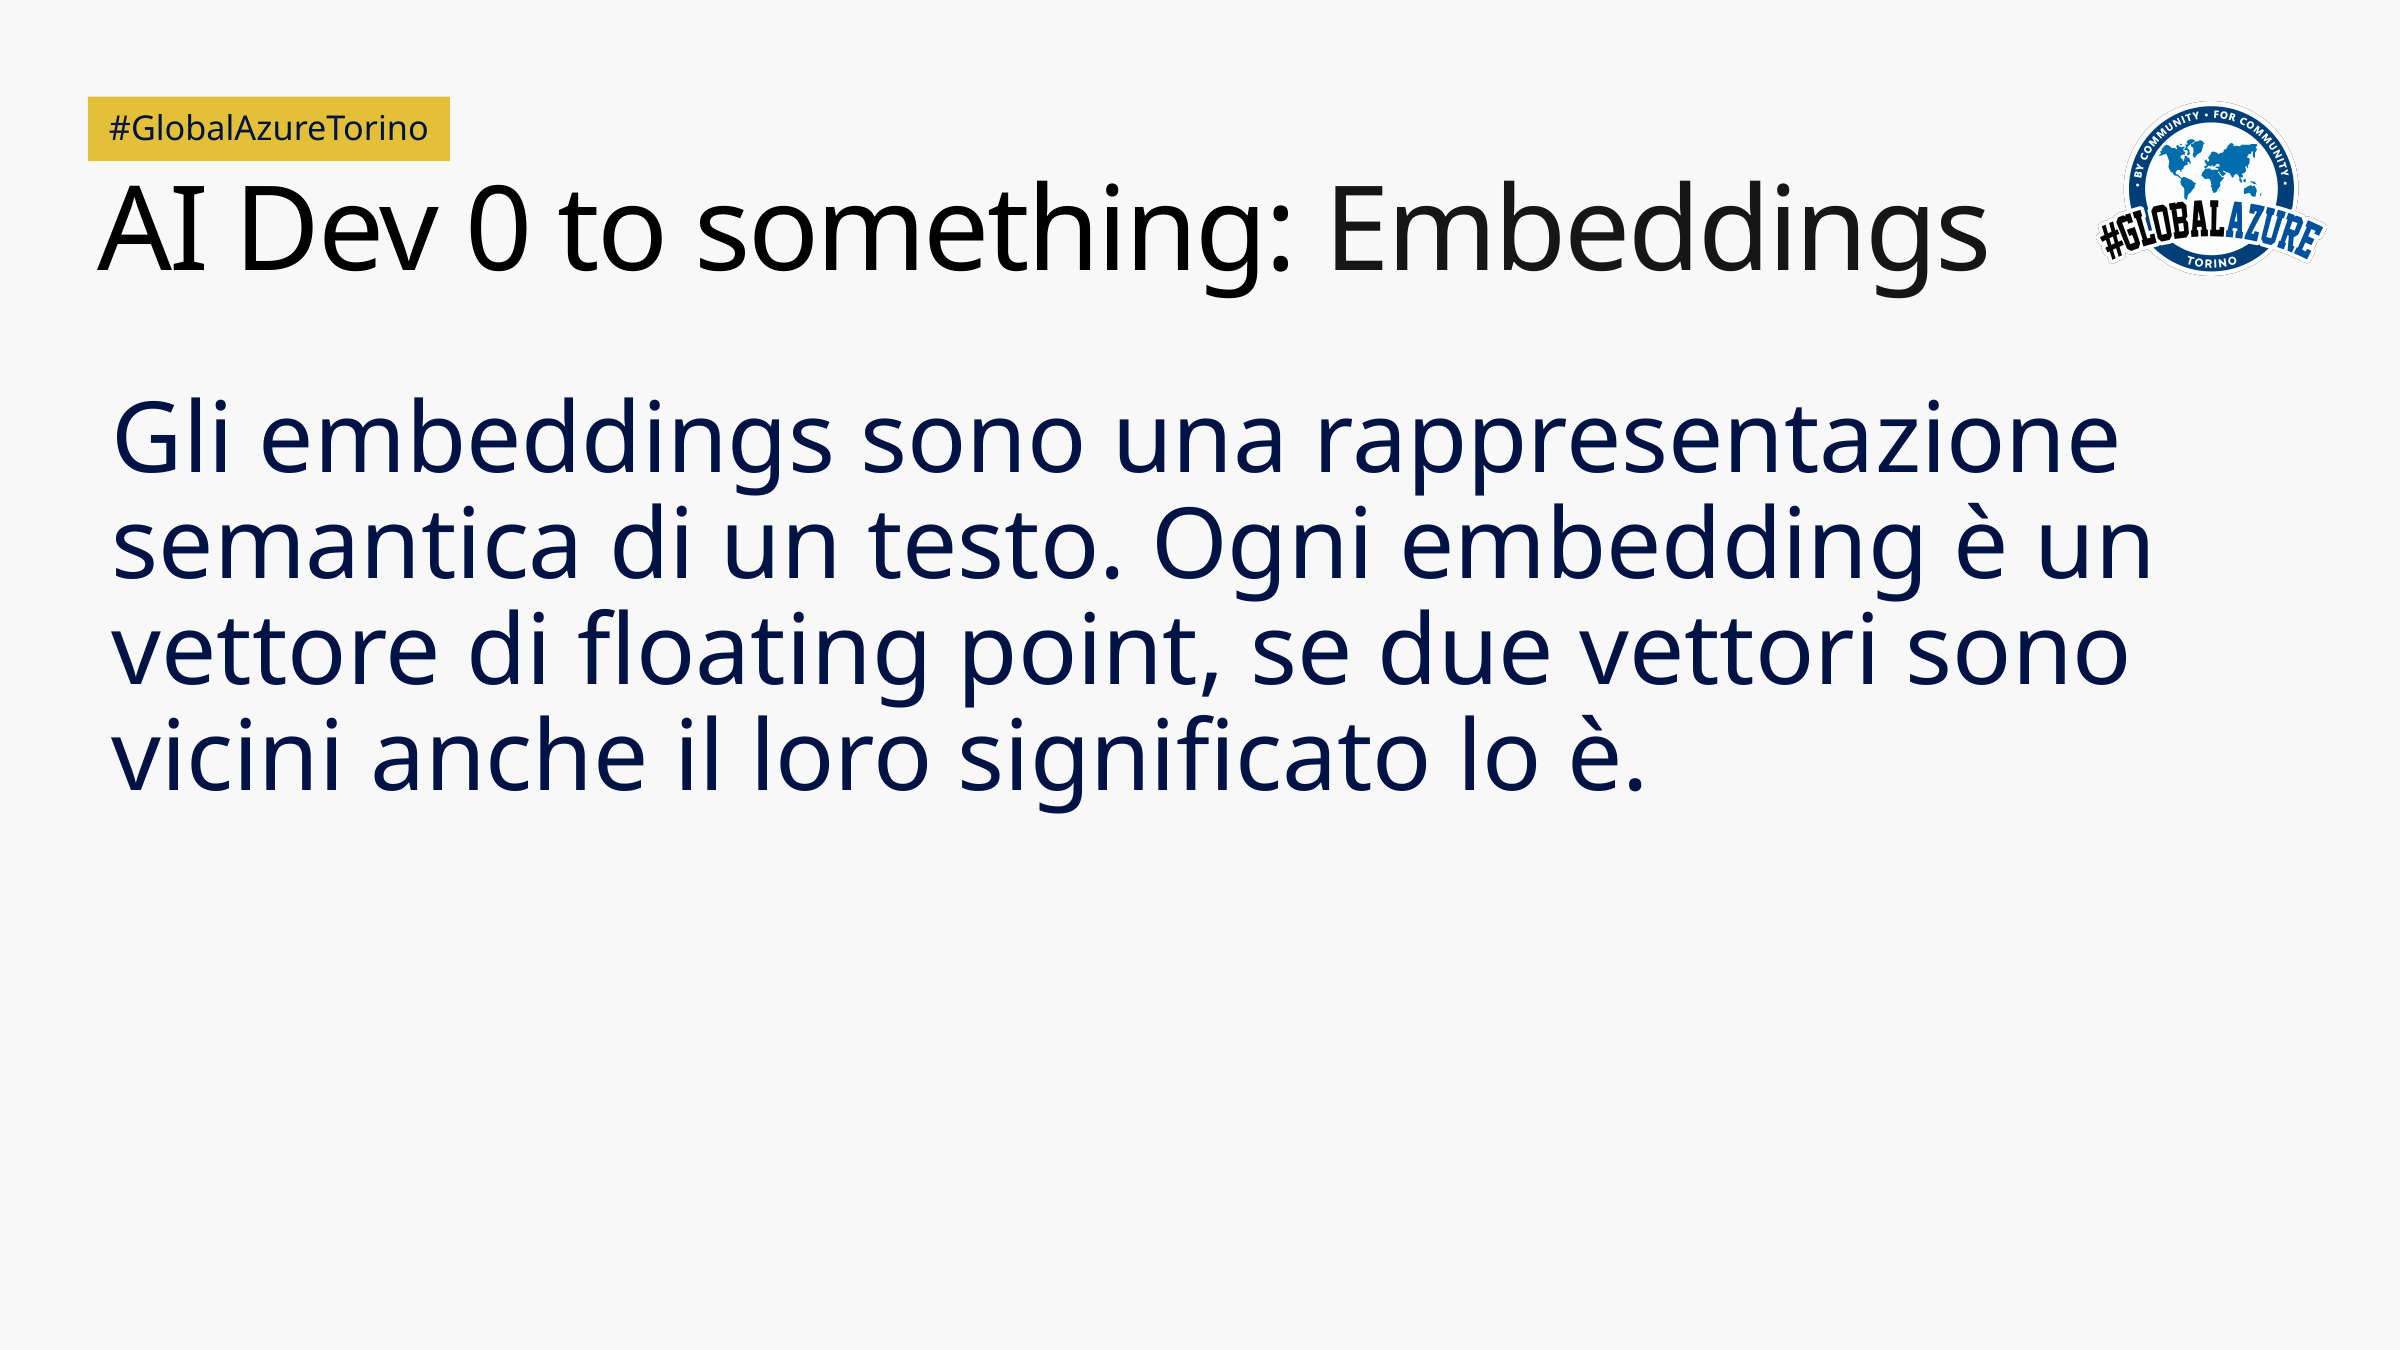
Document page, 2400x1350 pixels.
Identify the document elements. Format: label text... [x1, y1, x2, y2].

list Gli embeddings sono una rappresentazione semantica di un testo. Ogni embedding è un vettore di floating point, se due vettori sono vicini anche il loro significato lo è. [97, 380, 2289, 772]
title AI Dev 0 to something: Embeddings [97, 161, 2083, 339]
picture [2096, 101, 2327, 276]
